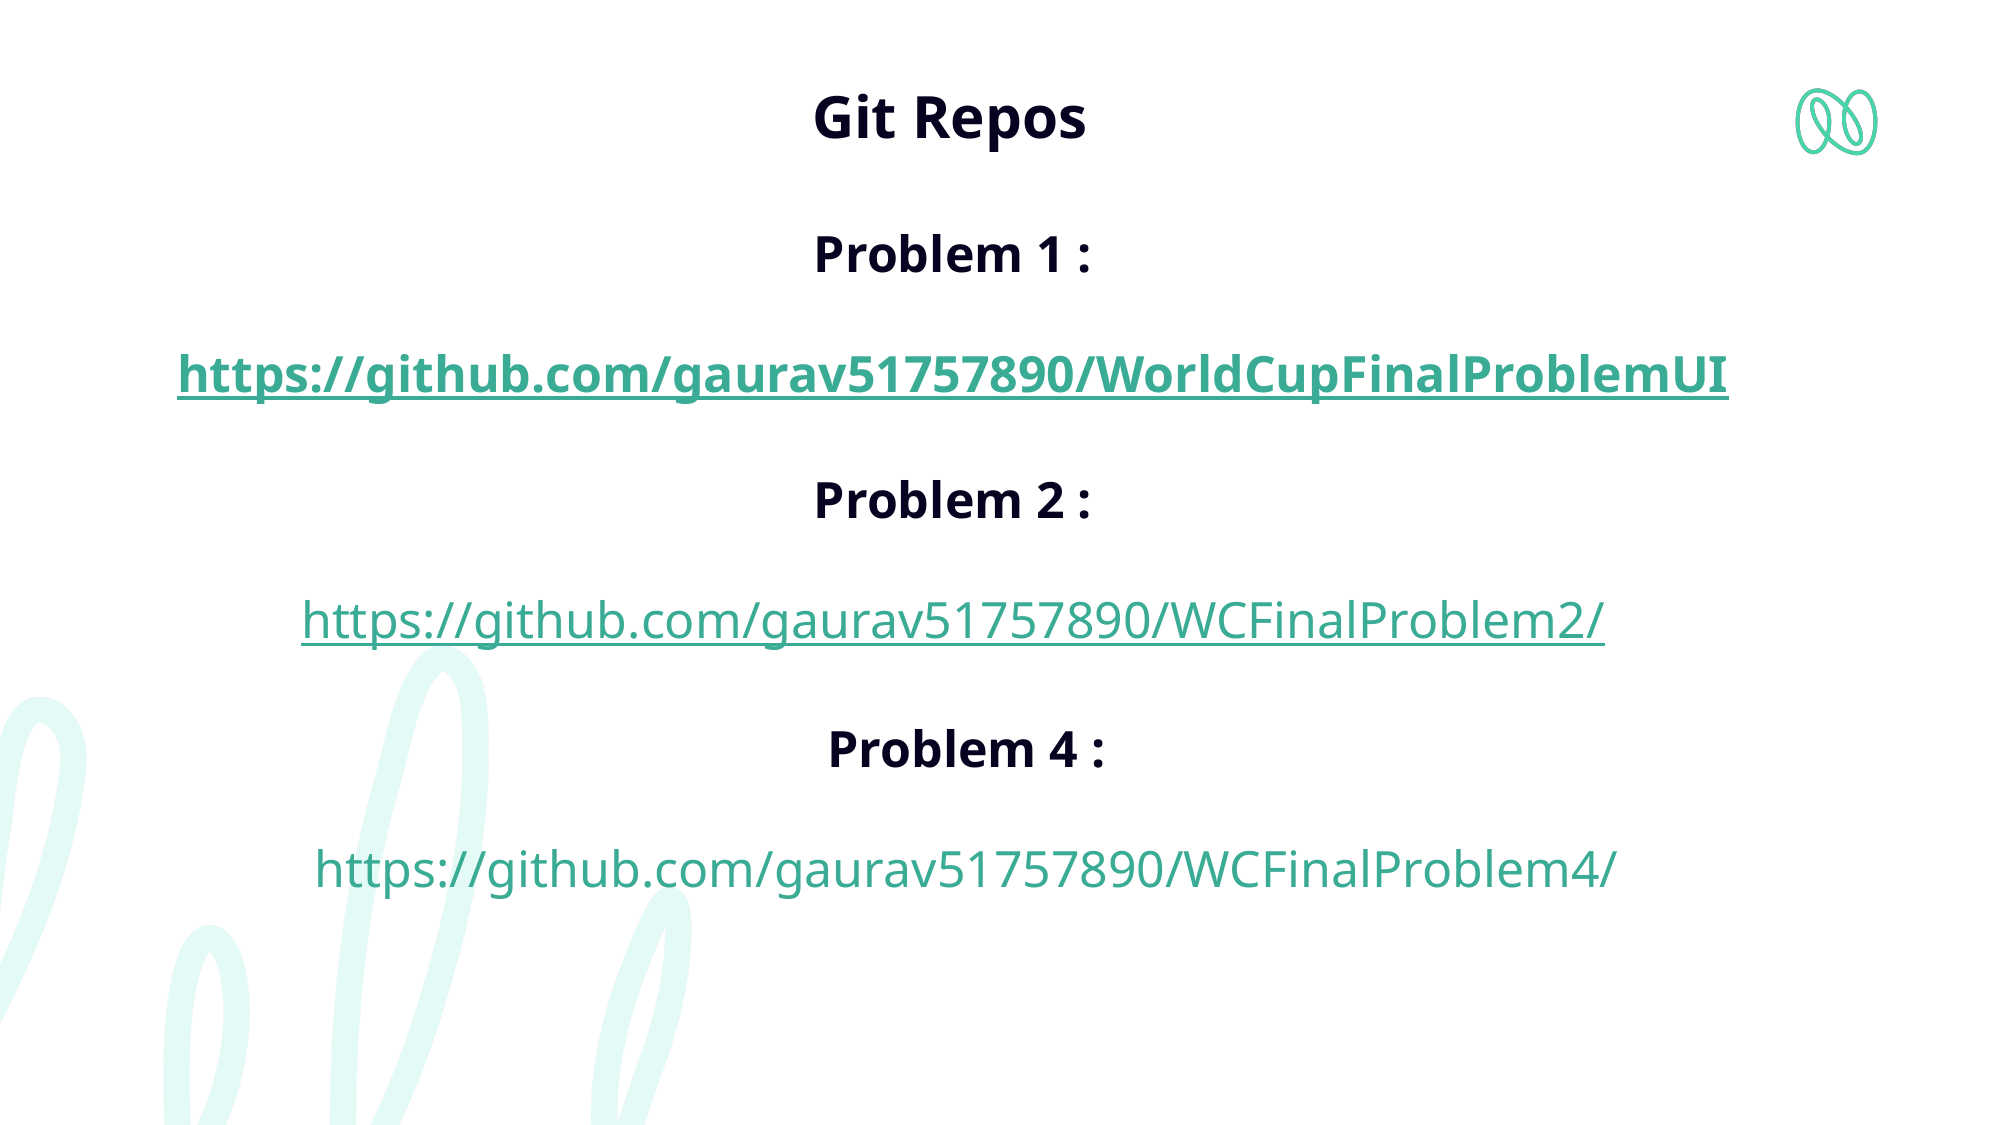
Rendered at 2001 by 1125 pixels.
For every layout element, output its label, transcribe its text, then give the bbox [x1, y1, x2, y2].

text_box Problem 4 : https://github.com/gaurav51757890/WCFinalProblem4/ [62, 744, 1871, 880]
picture [1772, 62, 1906, 180]
text_box Problem 2 : https://github.com/gaurav51757890/WCFinalProblem2/ [48, 525, 1857, 661]
title Git Repos [142, 68, 1392, 276]
text_box Problem 1 : https://github.com/gaurav51757890/WorldCupFinalProblemUI [48, 278, 1857, 414]
